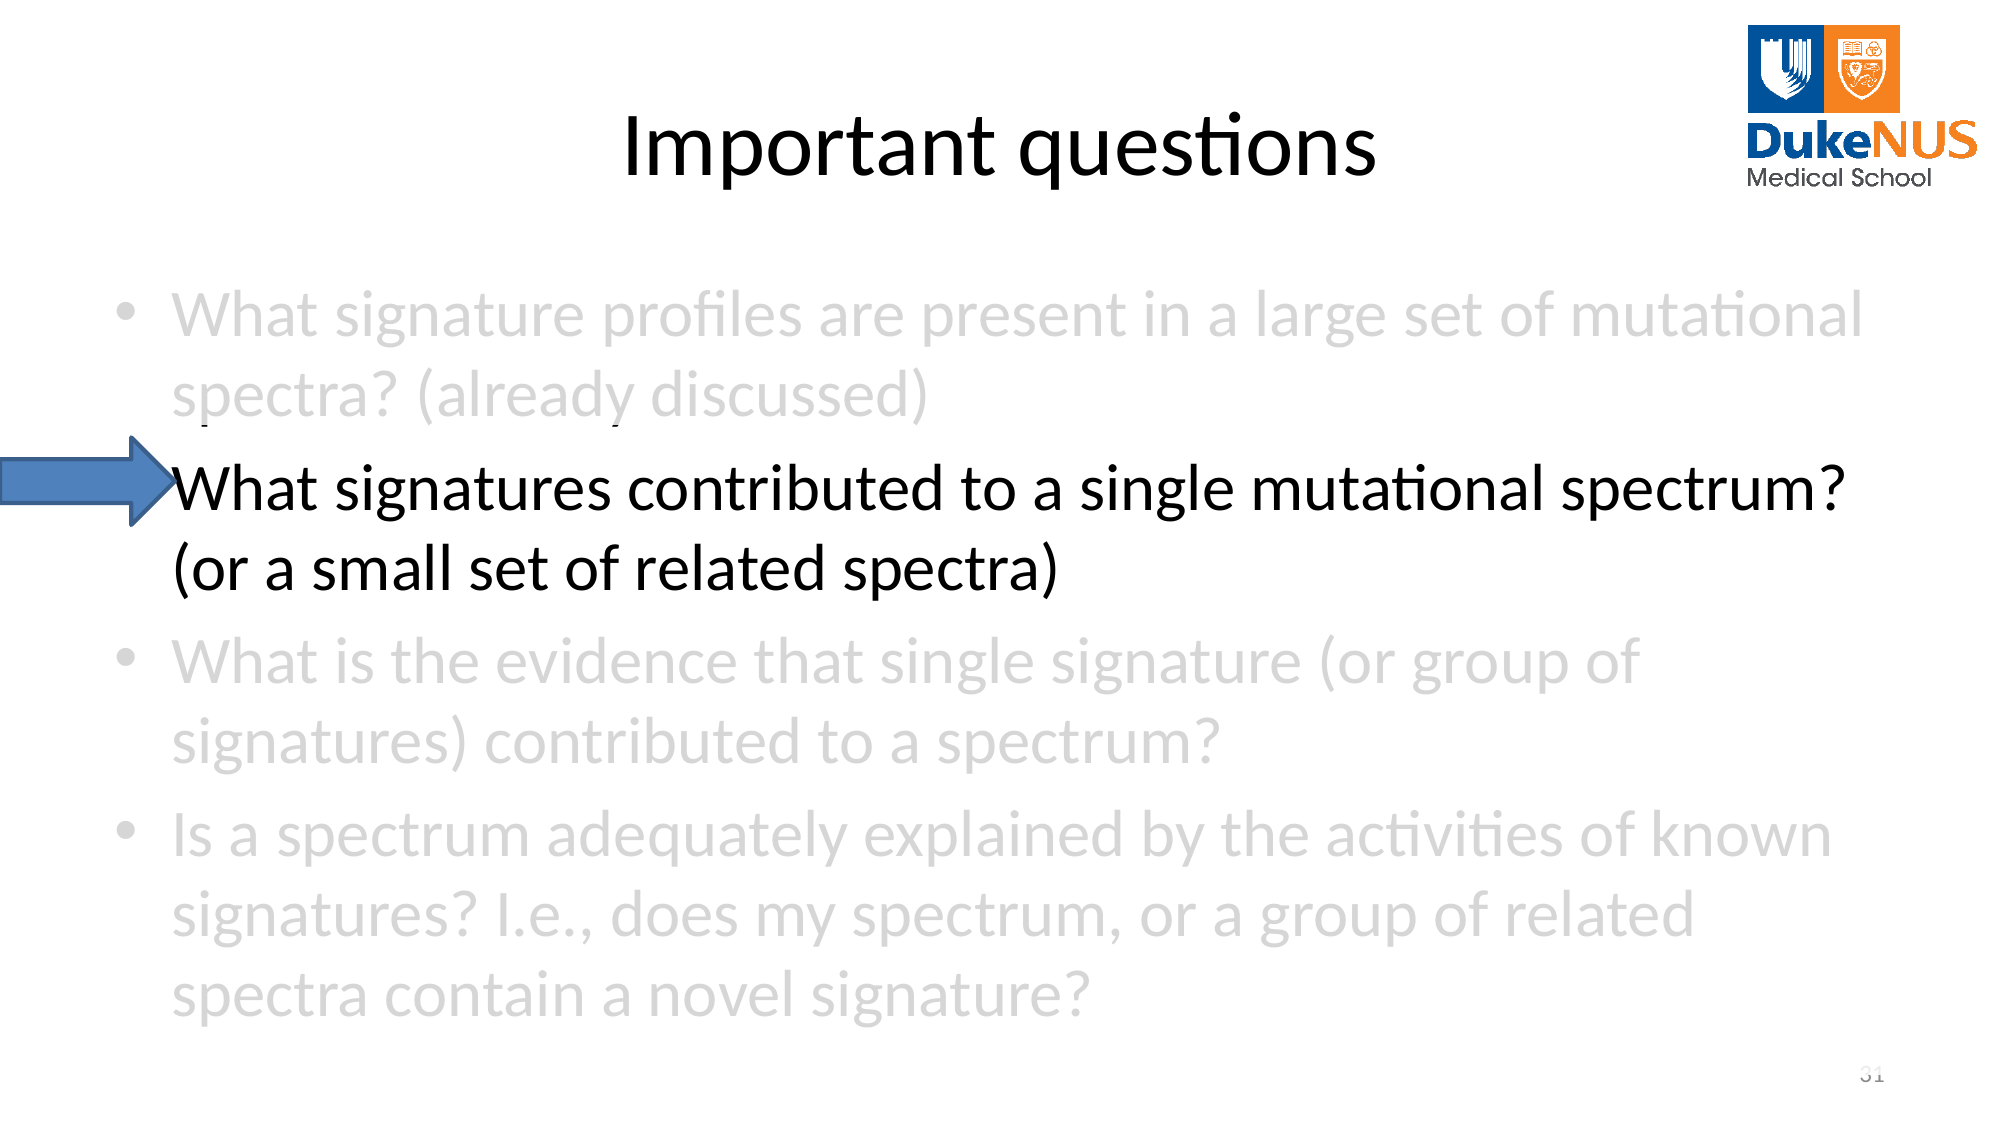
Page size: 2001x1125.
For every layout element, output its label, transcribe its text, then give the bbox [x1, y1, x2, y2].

title Important questions [99, 45, 1900, 233]
picture [1737, 12, 1978, 189]
text_box [0, 435, 178, 527]
text_box [23, 248, 1914, 427]
list What signature profiles are present in a large set of mutational spectra? (already discussed) What signatures contributed to a single mutational spectrum? (or a small set of related spectra) What is the evidence that single signature (or group of signatures) contributed to a spectrum? Is a spectrum adequately explained by the activities of known signatures? I.e., does my spectrum, or a group of related spectra contain a novel signature? [99, 427, 1900, 623]
slide_number 31 [1433, 1077, 1900, 1103]
text_box [10, 623, 1902, 1077]
